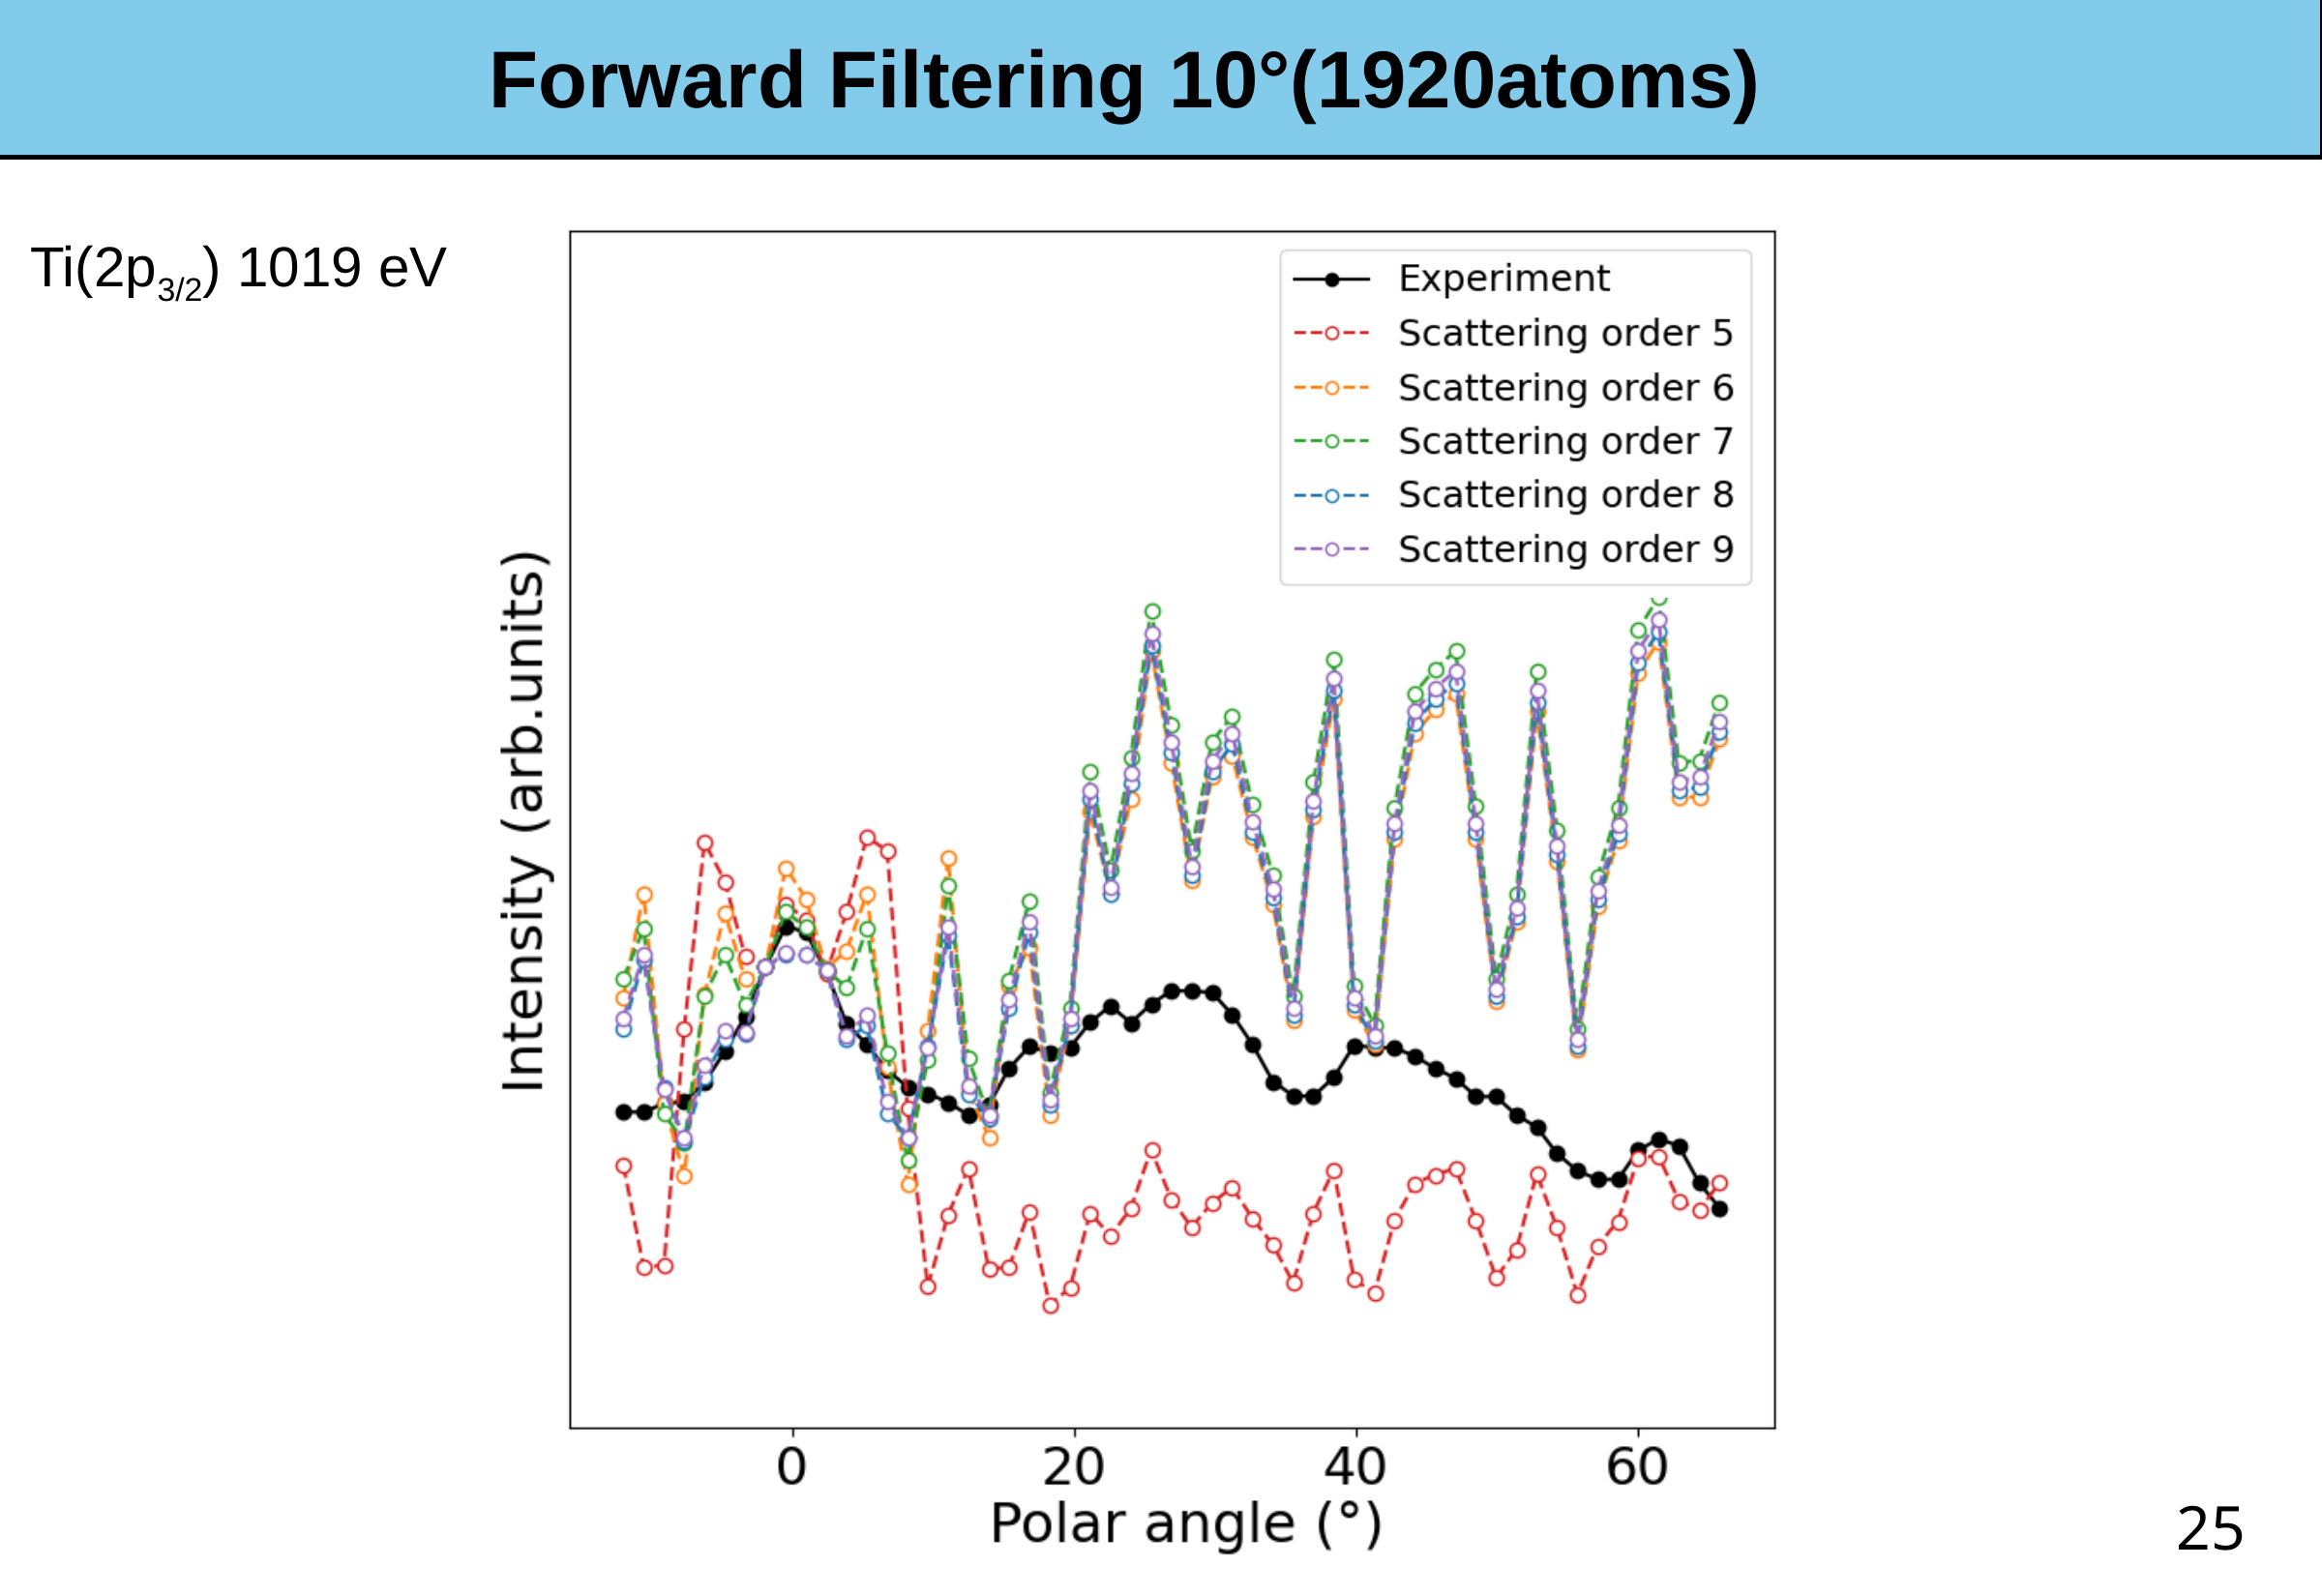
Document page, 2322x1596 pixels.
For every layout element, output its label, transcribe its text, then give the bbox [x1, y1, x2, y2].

text_box Ti(2p3/2) 1019 eV [15, 223, 505, 315]
text_box Forward Filtering 10°(1920atoms) [468, 20, 1884, 132]
picture [492, 222, 1792, 1556]
